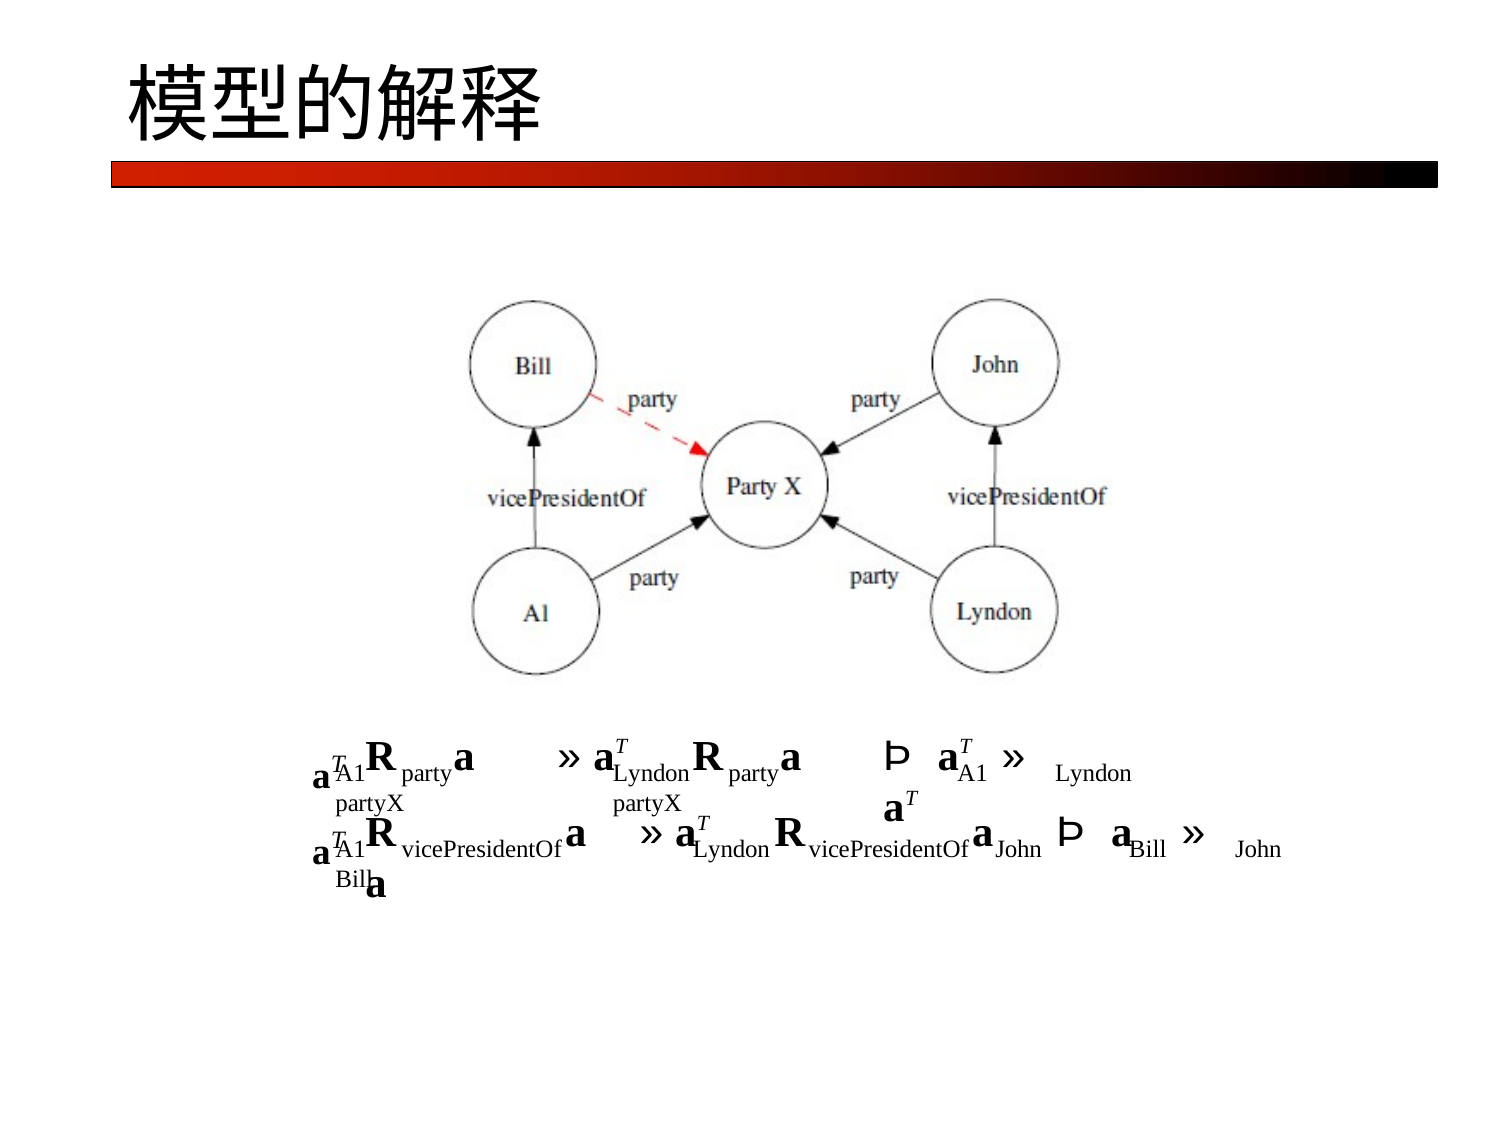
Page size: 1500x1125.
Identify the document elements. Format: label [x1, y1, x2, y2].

text_box [555, 727, 872, 789]
title [124, 51, 1376, 154]
text_box [439, 287, 1114, 687]
text_box [111, 161, 1437, 188]
text_box [310, 708, 1285, 865]
text_box [881, 727, 1134, 789]
